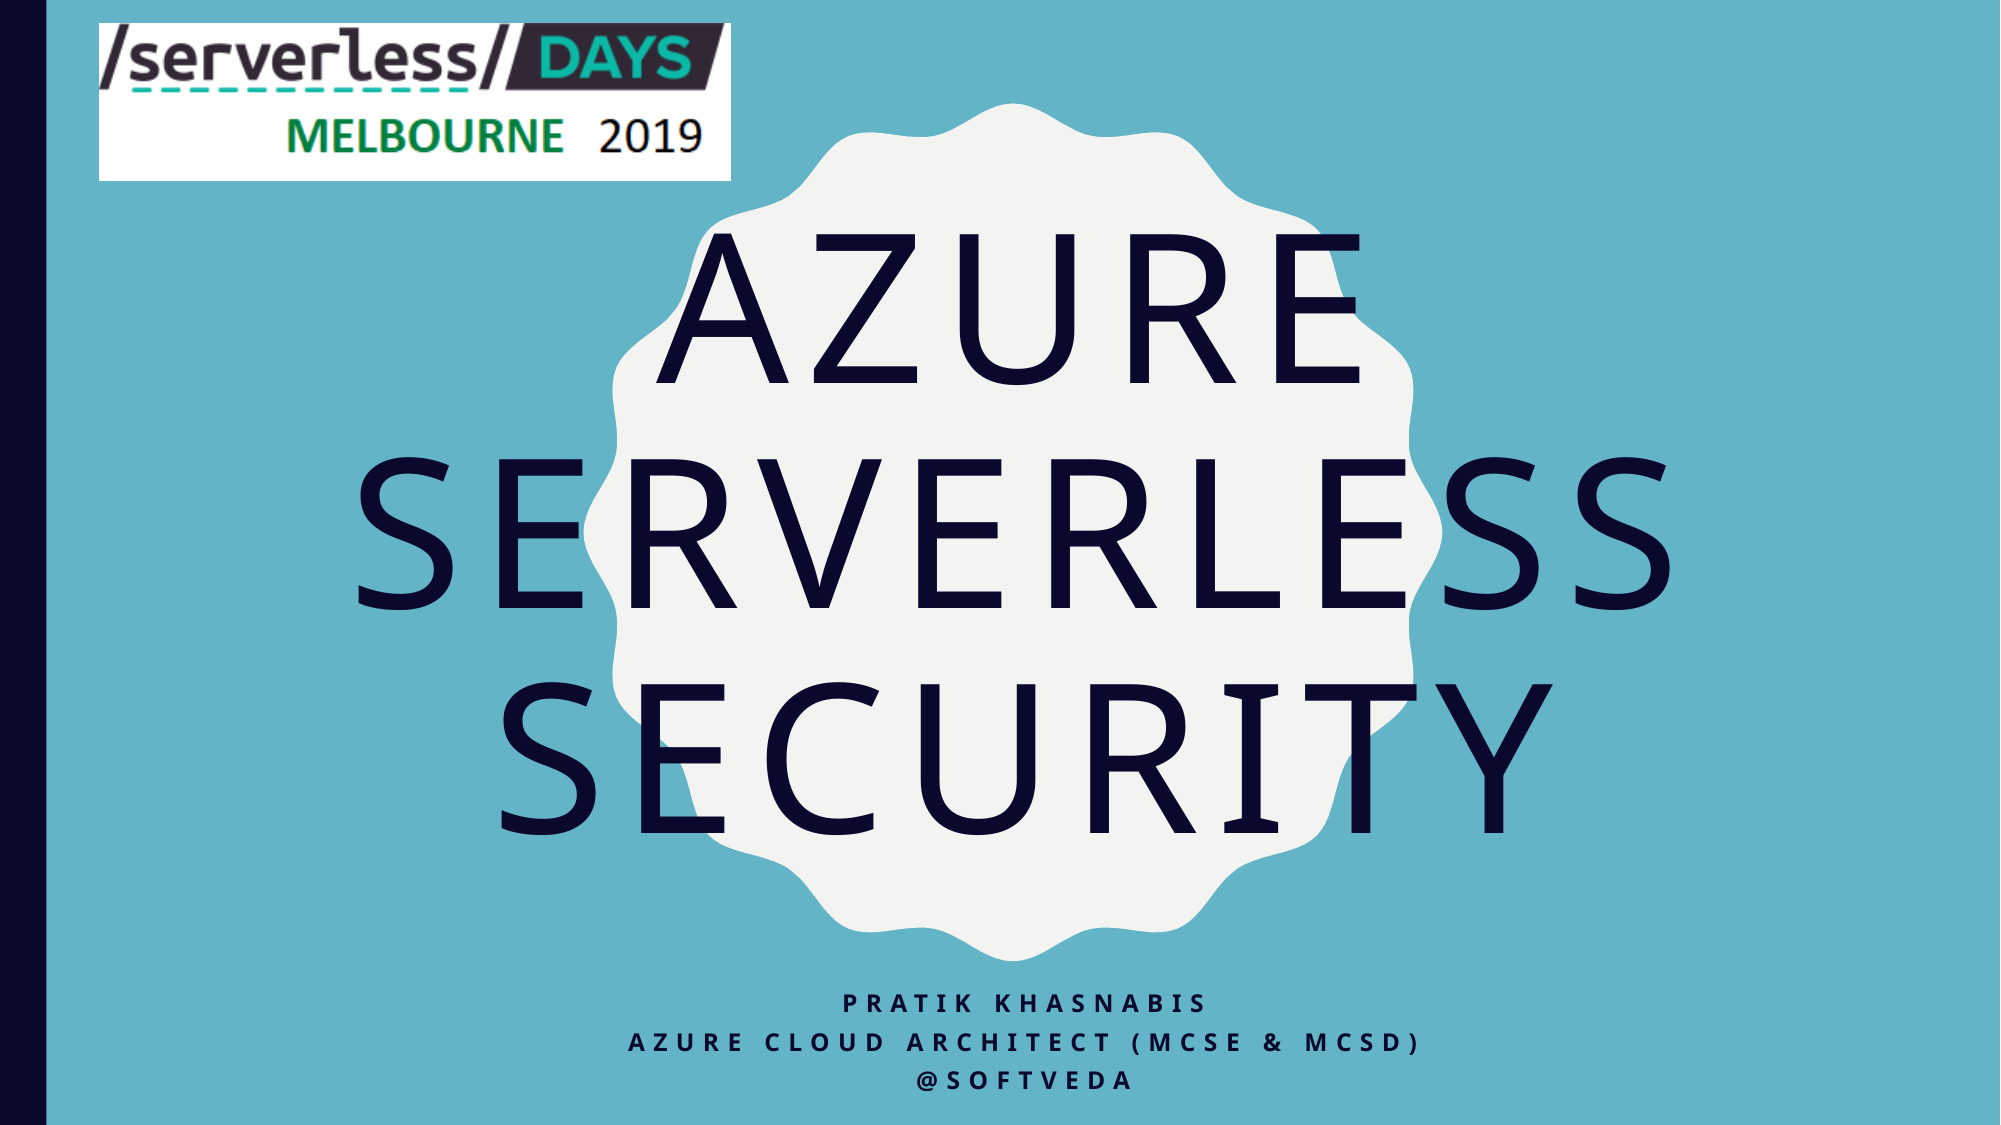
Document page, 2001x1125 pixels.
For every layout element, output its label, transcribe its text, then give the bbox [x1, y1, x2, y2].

picture [99, 23, 731, 181]
subtitle Pratik Khasnabis Azure Cloud Architect (MCSE & MCSD) @softveda [363, 980, 1684, 1103]
title Azure Serverless Security [176, 180, 1870, 902]
